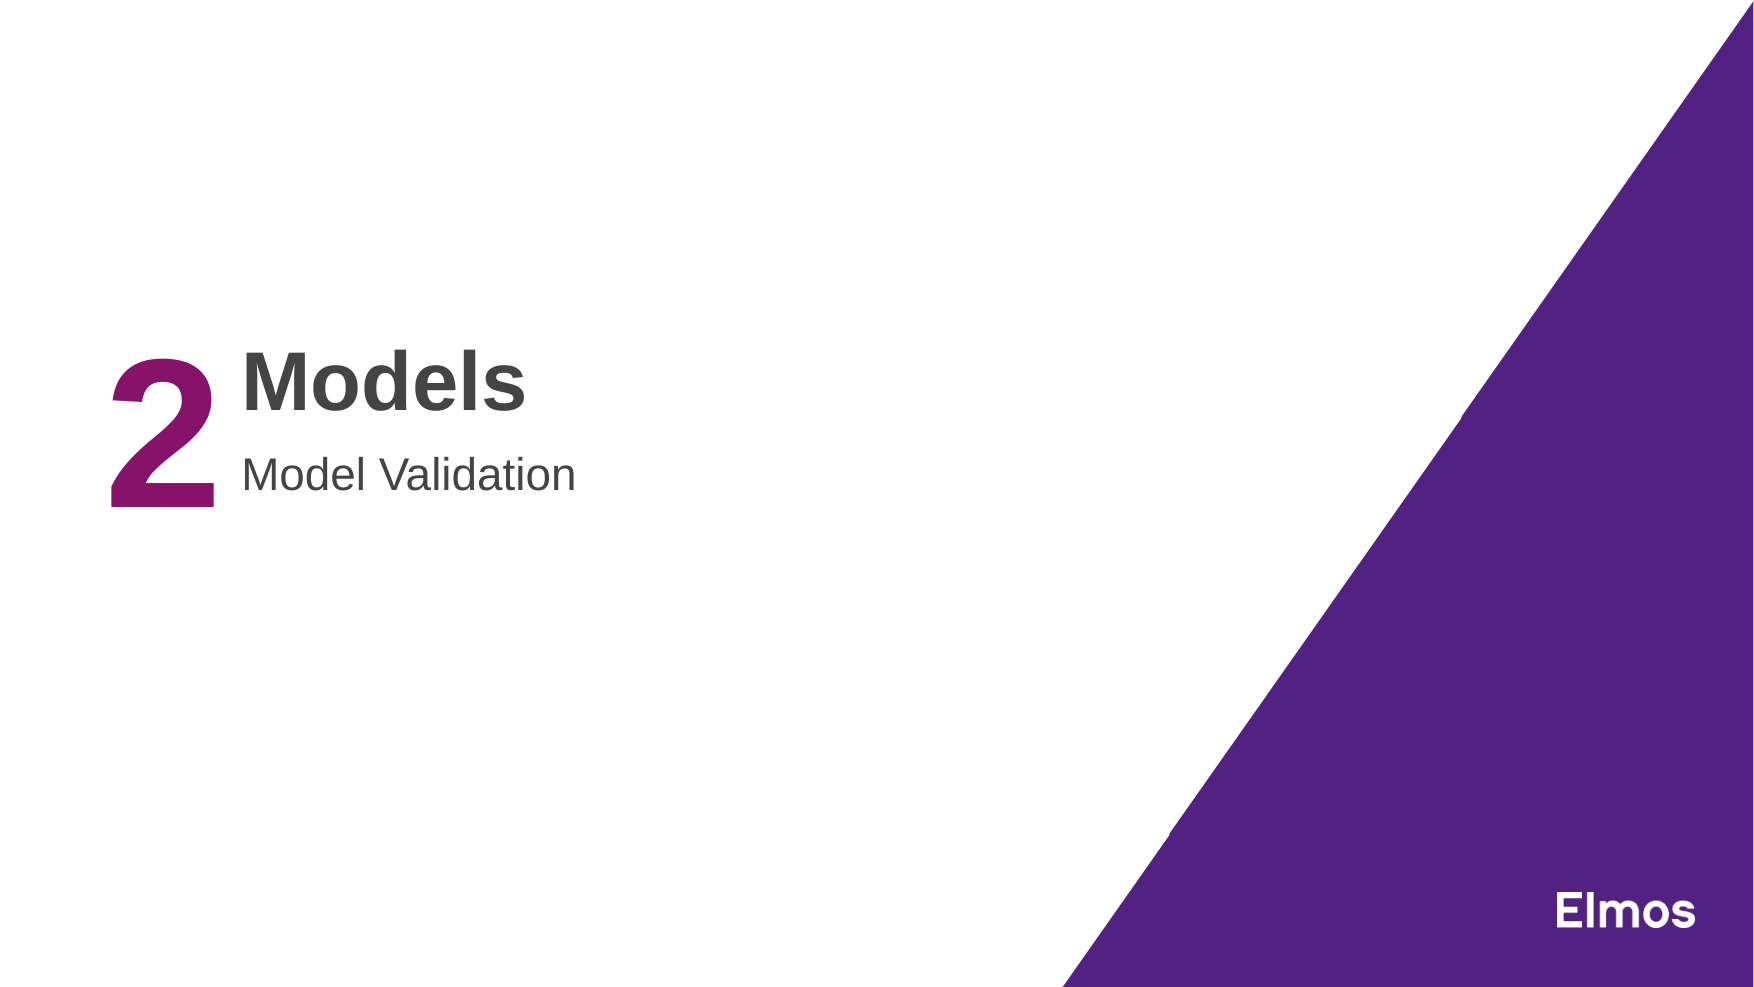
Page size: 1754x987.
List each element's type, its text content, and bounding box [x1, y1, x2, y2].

list 2 [84, 340, 223, 550]
picture [0, 0, 1754, 987]
title Models [241, 334, 1242, 445]
subtitle Model Validation [241, 445, 1242, 611]
